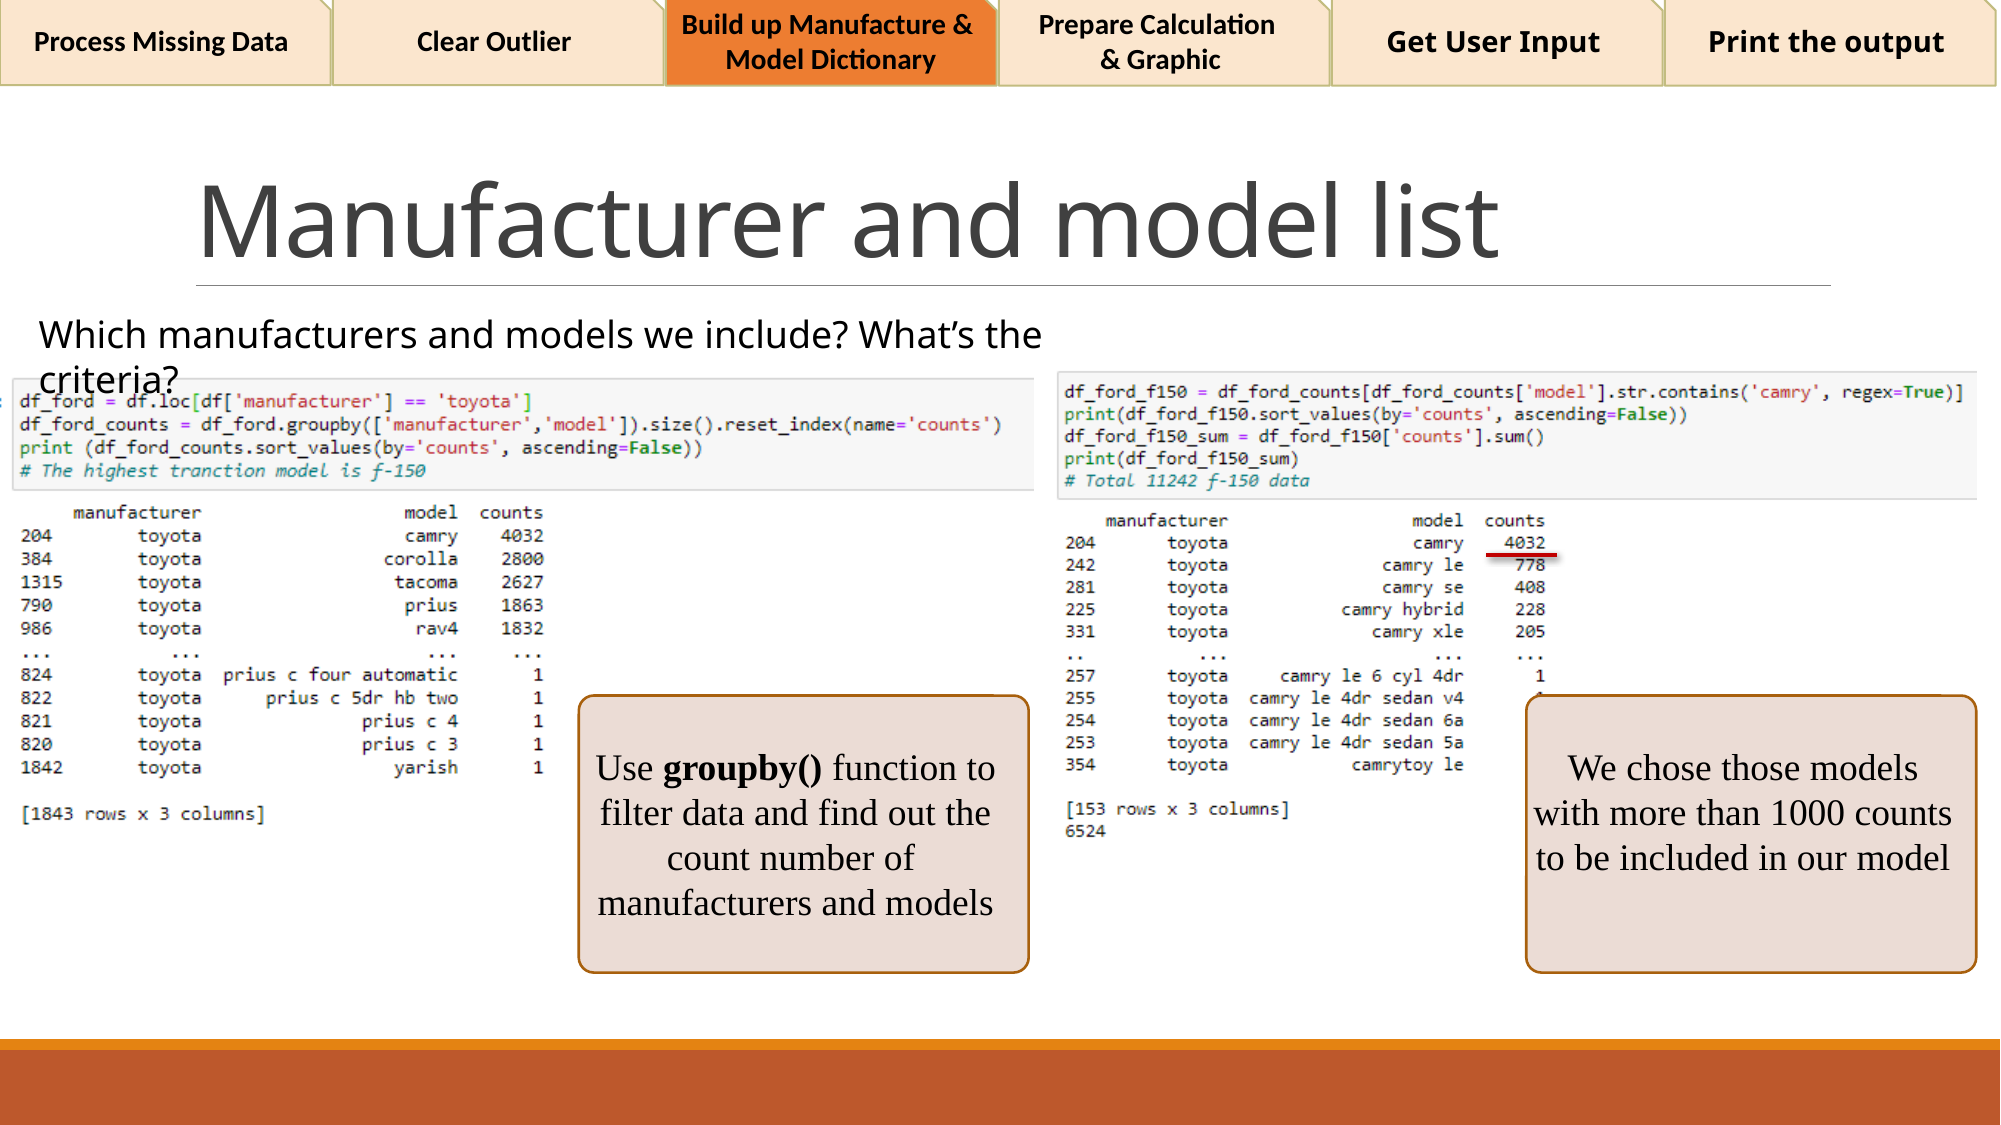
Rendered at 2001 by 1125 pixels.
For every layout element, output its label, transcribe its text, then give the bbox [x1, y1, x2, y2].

text_box Use groupby() function to filter data and find out the count number of manufacturers and models [570, 844, 1021, 931]
text_box Clear Outlier [331, 0, 664, 87]
text_box Process Missing Data [0, 0, 332, 87]
picture [0, 369, 1035, 835]
text_box Get User Input [1330, 0, 1664, 87]
text_box [577, 844, 1030, 974]
picture [1046, 364, 1977, 846]
title Manufacturer and model list [180, 86, 1830, 285]
text_box Print the output [1663, 0, 1997, 87]
text_box Build up Manufacture & Model Dictionary [664, 0, 998, 87]
text_box Prepare Calculation & Graphic [997, 0, 1331, 87]
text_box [1485, 554, 1977, 974]
text_box Which manufacturers and models we include? What’s the criteria? [23, 303, 1188, 370]
